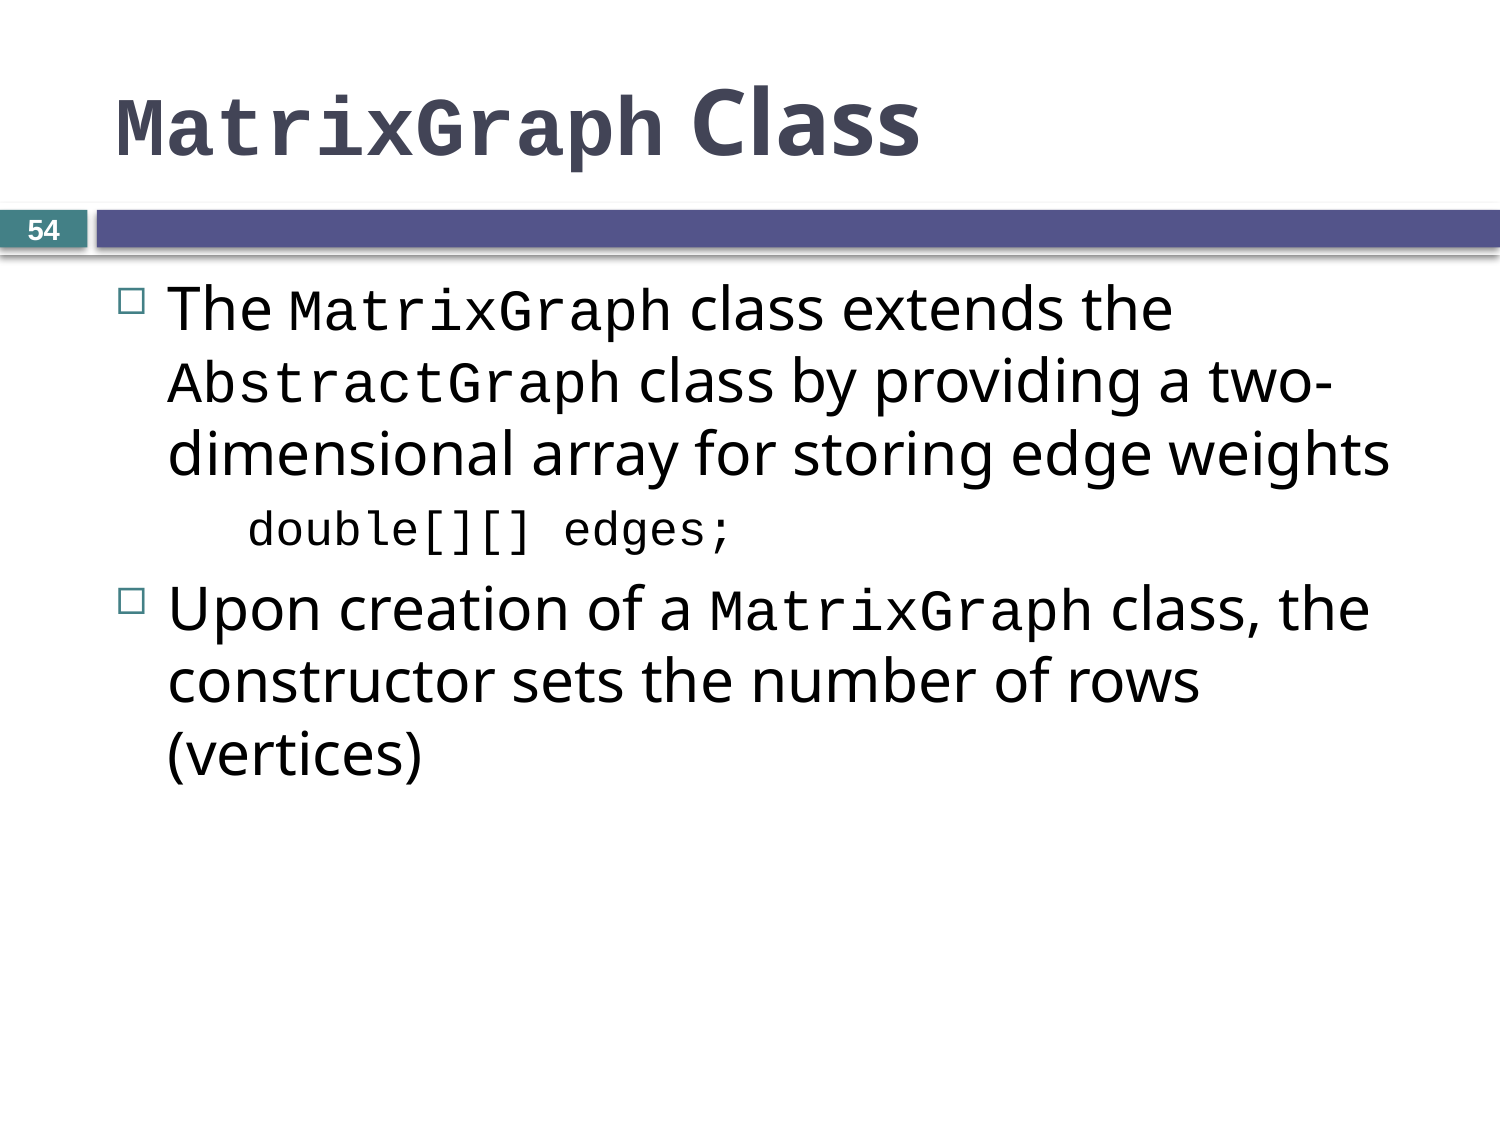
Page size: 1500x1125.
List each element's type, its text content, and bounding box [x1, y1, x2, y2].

slide_number 54 [0, 208, 88, 249]
list The MatrixGraph class extends the AbstractGraph class by providing a two-dimensional array for storing edge weights double[][] edges; Upon creation of a MatrixGraph class, the constructor sets the number of rows (vertices) [100, 262, 1438, 1000]
title MatrixGraph Class [100, 37, 1438, 200]
